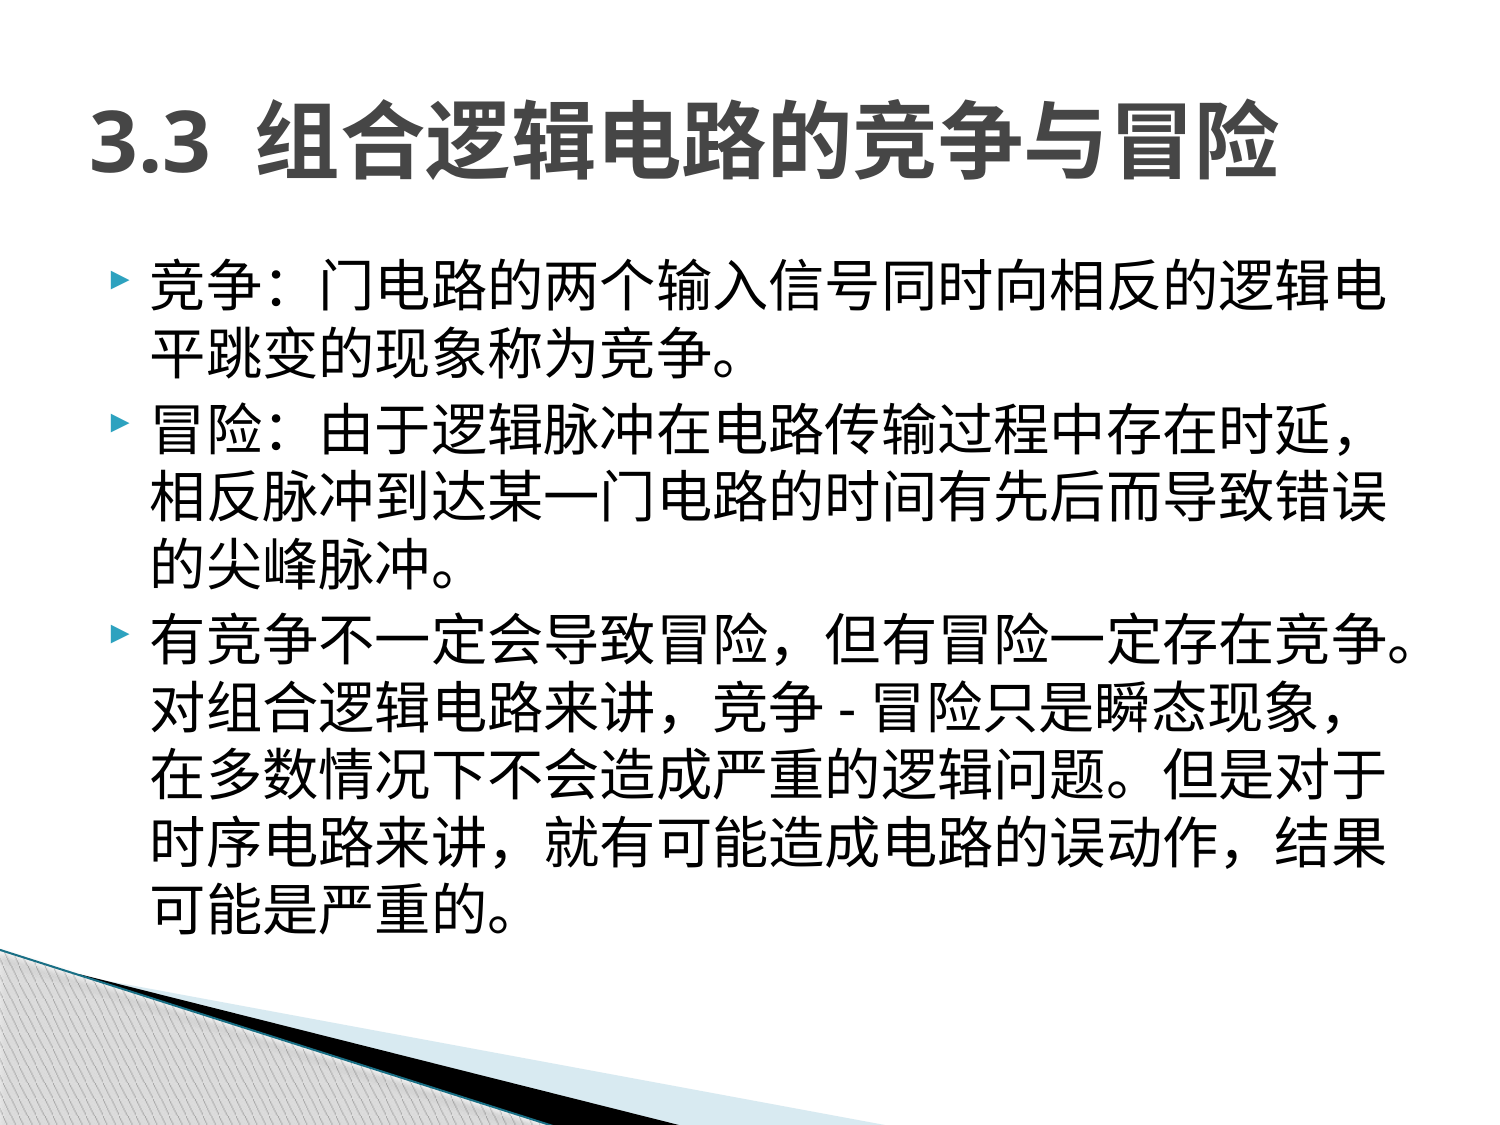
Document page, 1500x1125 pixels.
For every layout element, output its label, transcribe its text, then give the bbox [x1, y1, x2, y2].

title 3.3 组合逻辑电路的竞争与冒险 [75, 45, 1425, 233]
list 竞争：门电路的两个输入信号同时向相反的逻辑电平跳变的现象称为竞争。 冒险：由于逻辑脉冲在电路传输过程中存在时延，相反脉冲到达某一门电路的时间有先后而导致错误的尖峰脉冲。 有竞争不一定会导致冒险，但有冒险一定存在竞争。对组合逻辑电路来讲，竞争-冒险只是瞬态现象，在多数情况下不会造成严重的逻辑问题。但是对于时序电路来讲，就有可能造成电路的误动作，结果可能是严重的。 [75, 243, 1425, 986]
